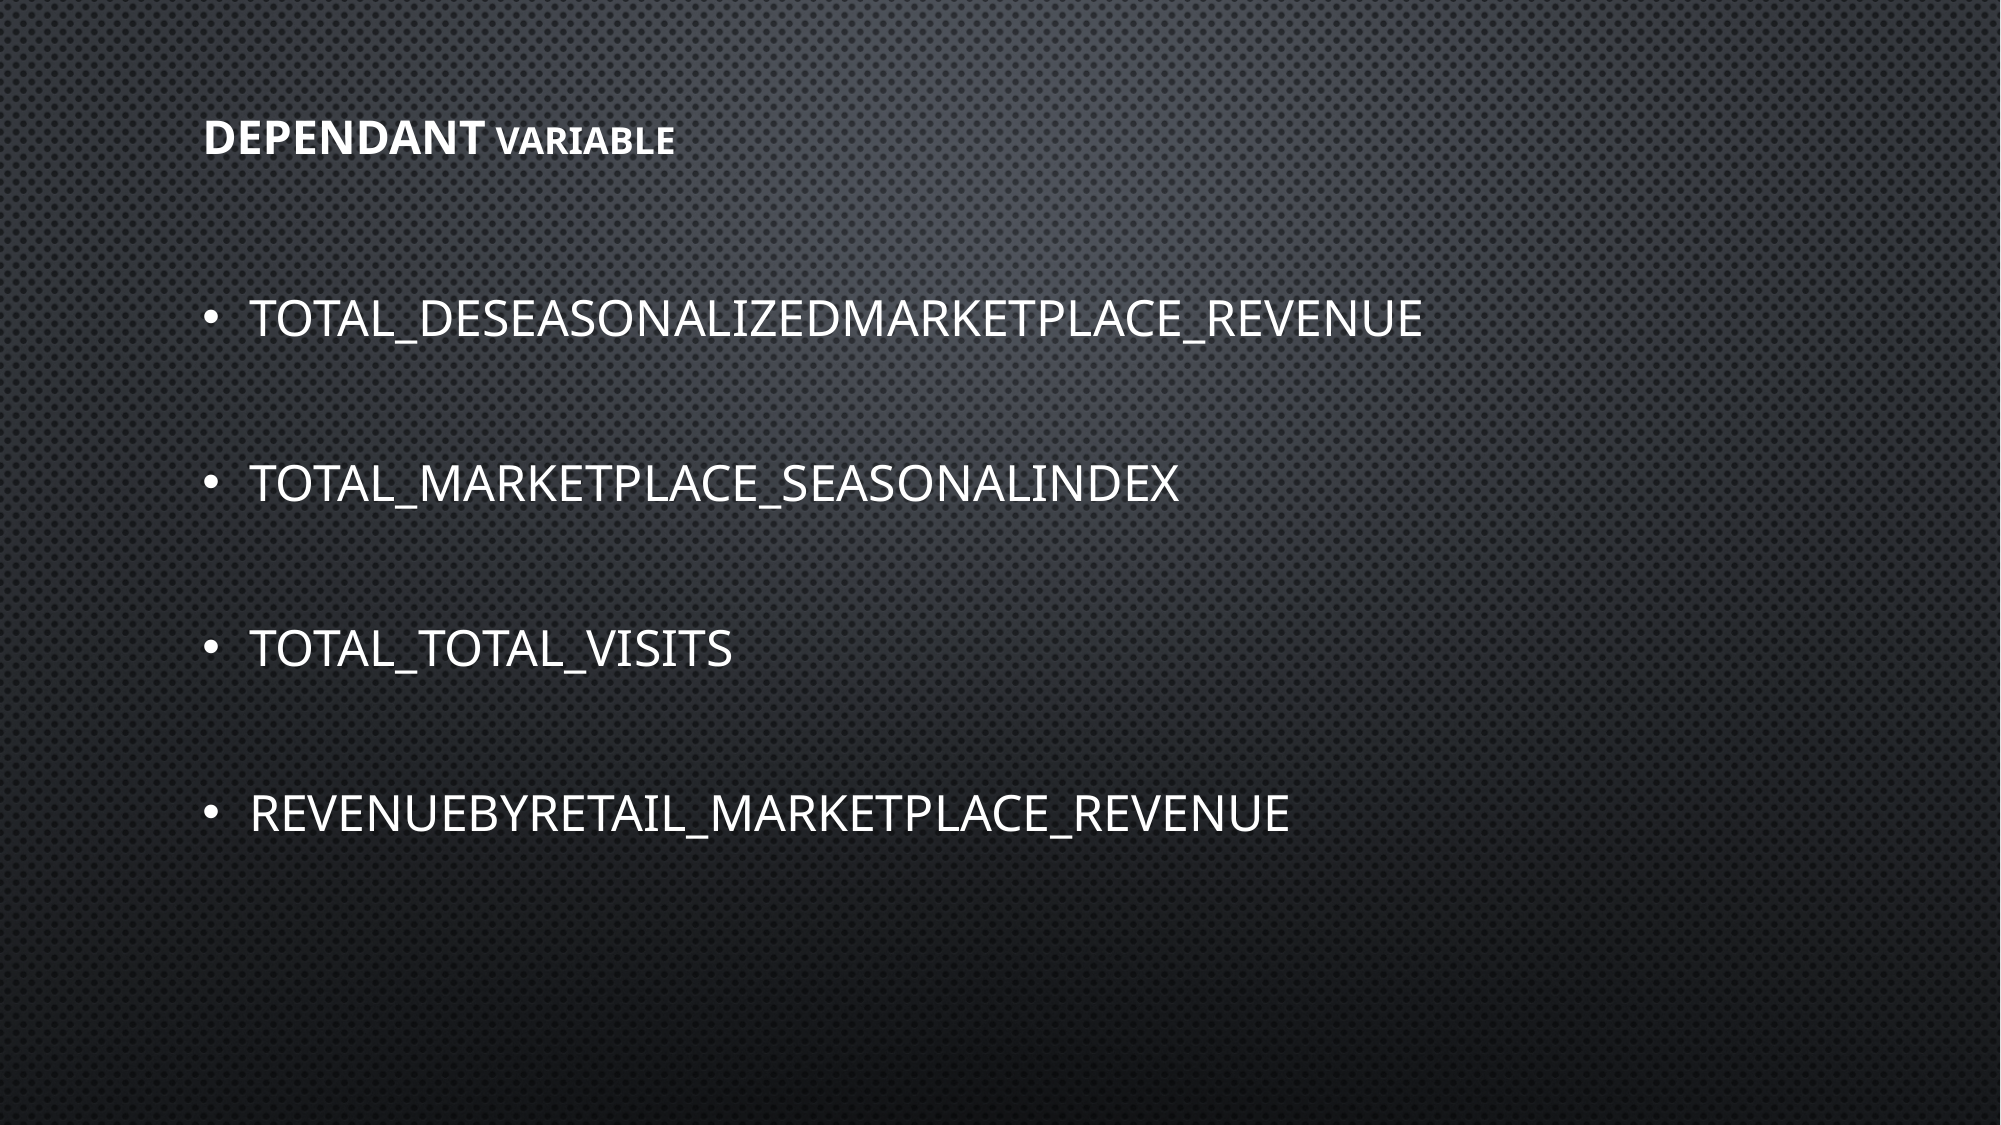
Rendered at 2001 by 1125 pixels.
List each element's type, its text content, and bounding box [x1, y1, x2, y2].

list Total_DeseasonalizedMarketplace_Revenue Total_Marketplace_SeasonalIndex Total_Total_Visits RevenueByRetail_Marketplace_Revenue [187, 266, 1813, 779]
title Dependant Variable [187, 99, 1813, 217]
